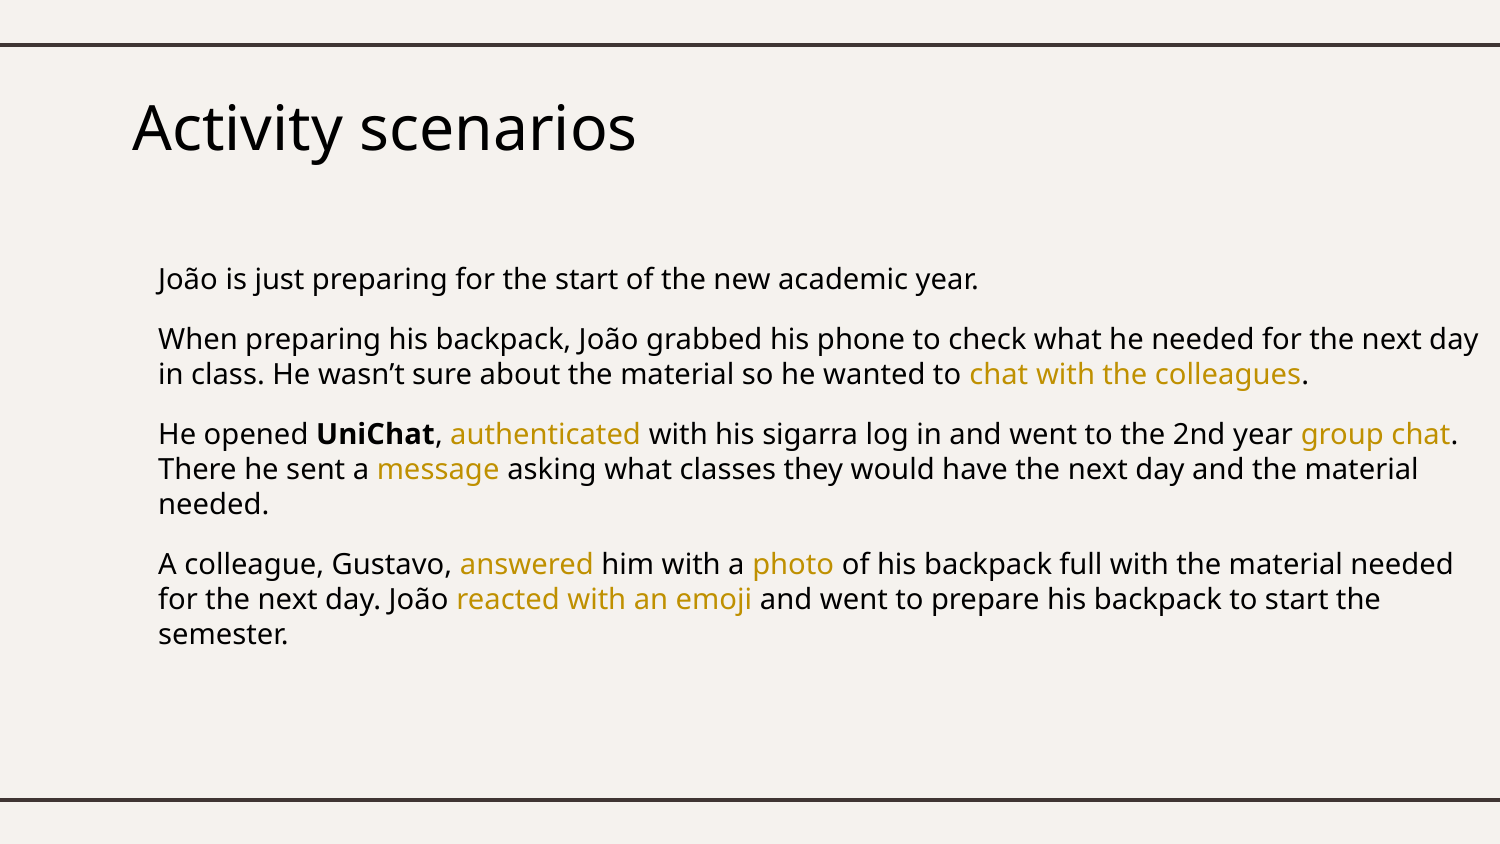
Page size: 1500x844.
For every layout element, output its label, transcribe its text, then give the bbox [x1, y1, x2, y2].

subtitle João is just preparing for the start of the new academic year. When preparing his backpack, João grabbed his phone to check what he needed for the next day in class. He wasn’t sure about the material so he wanted to chat with the colleagues. He opened UniChat, authenticated with his sigarra log in and went to the 2nd year group chat. There he sent a message asking what classes they would have the next day and the material needed. A colleague, Gustavo, answered him with a photo of his backpack full with the material needed for the next day. João reacted with an emoji and went to prepare his backpack to start the semester. [68, 245, 1500, 783]
text_box Activity scenarios [116, 72, 1178, 167]
